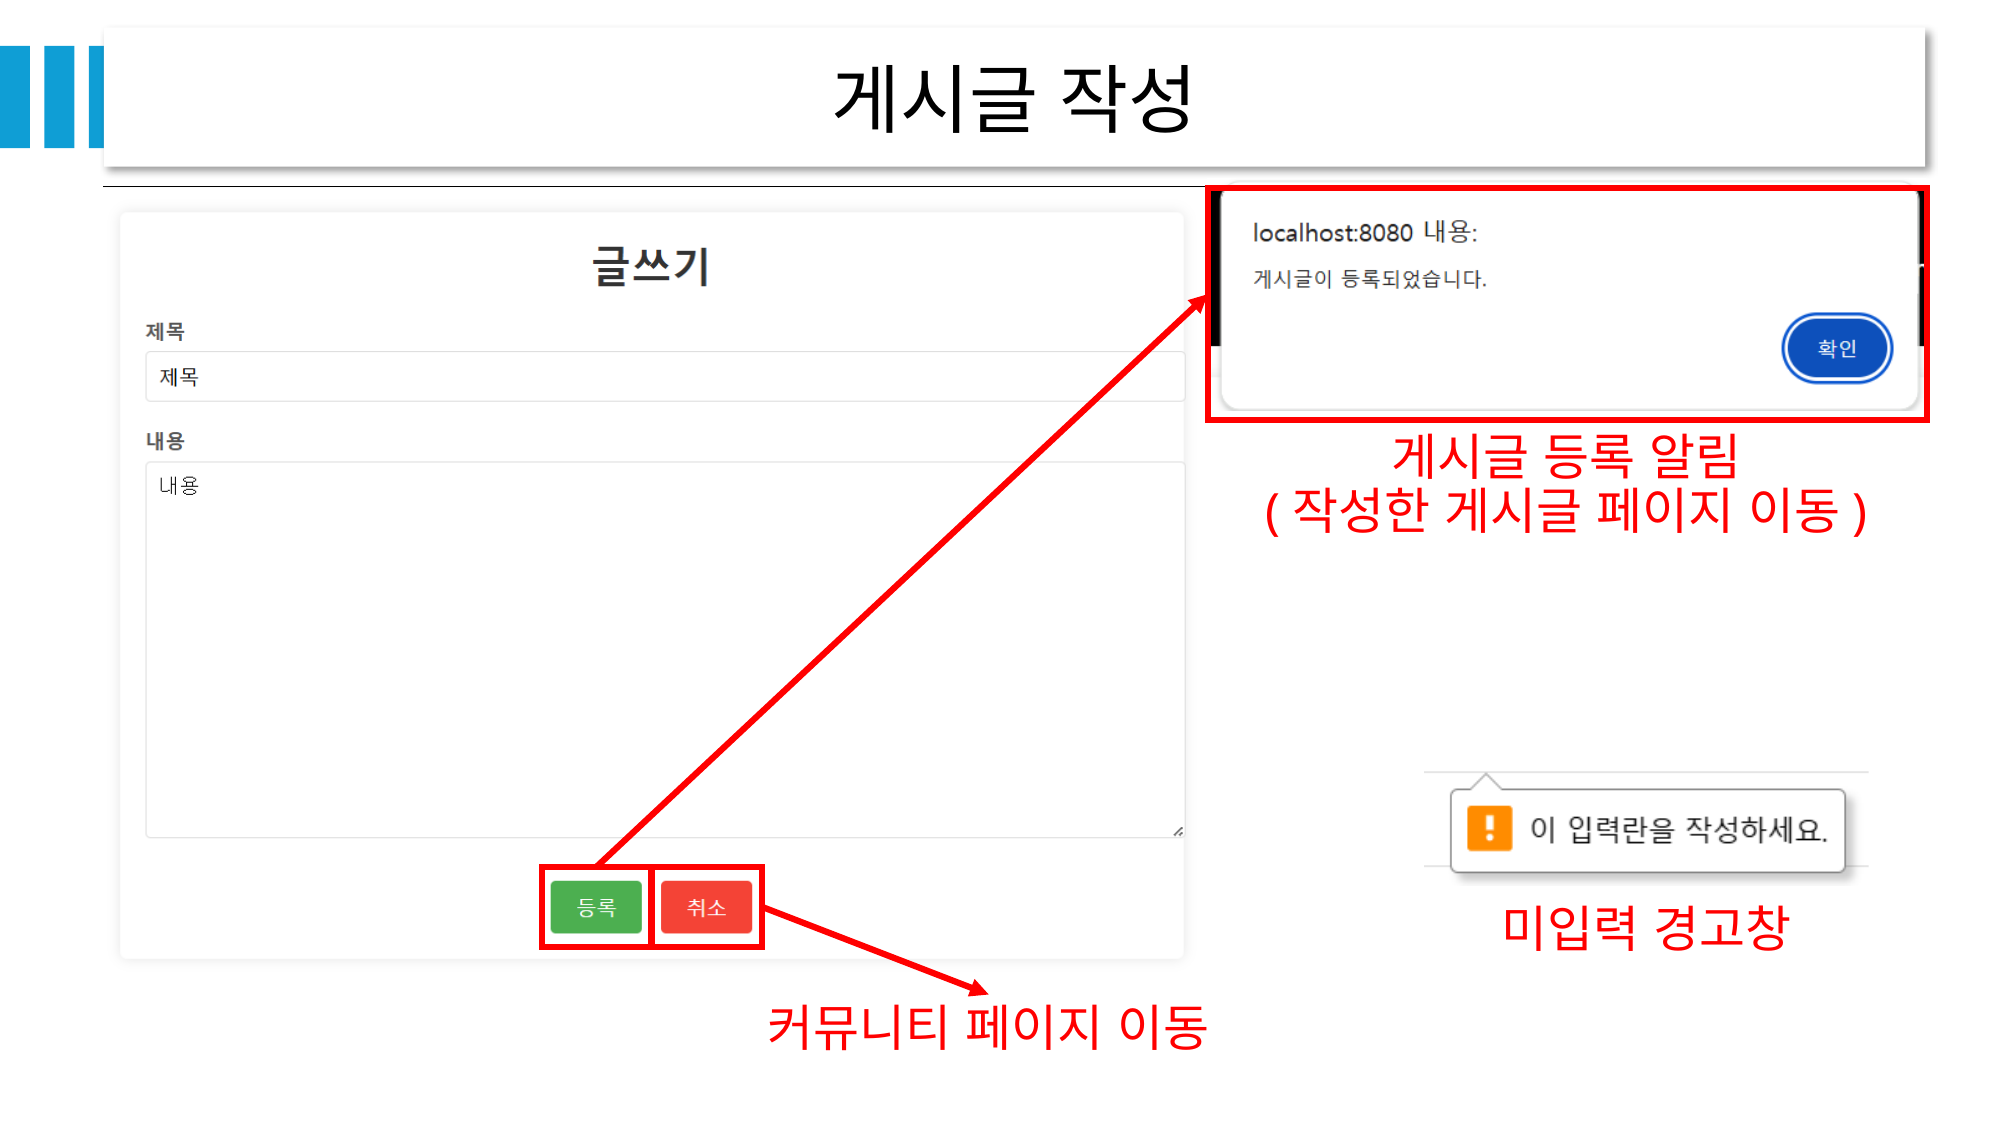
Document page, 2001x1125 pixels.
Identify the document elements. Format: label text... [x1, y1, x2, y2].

text_box [87, 44, 100, 150]
picture [103, 177, 1926, 978]
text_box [596, 293, 1209, 868]
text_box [761, 906, 990, 995]
text_box [0, 44, 31, 150]
text_box [43, 44, 76, 150]
text_box 미입력 경고창 [1401, 886, 1892, 977]
text_box 게시글 작성 [102, 26, 1927, 168]
picture [1423, 746, 1870, 887]
text_box 게시글 등록 알림 (작성한 게시글 페이지 이동) [1209, 421, 1926, 579]
text_box [1209, 186, 1928, 421]
text_box 커뮤니티 페이지 이동 [655, 994, 1322, 1067]
